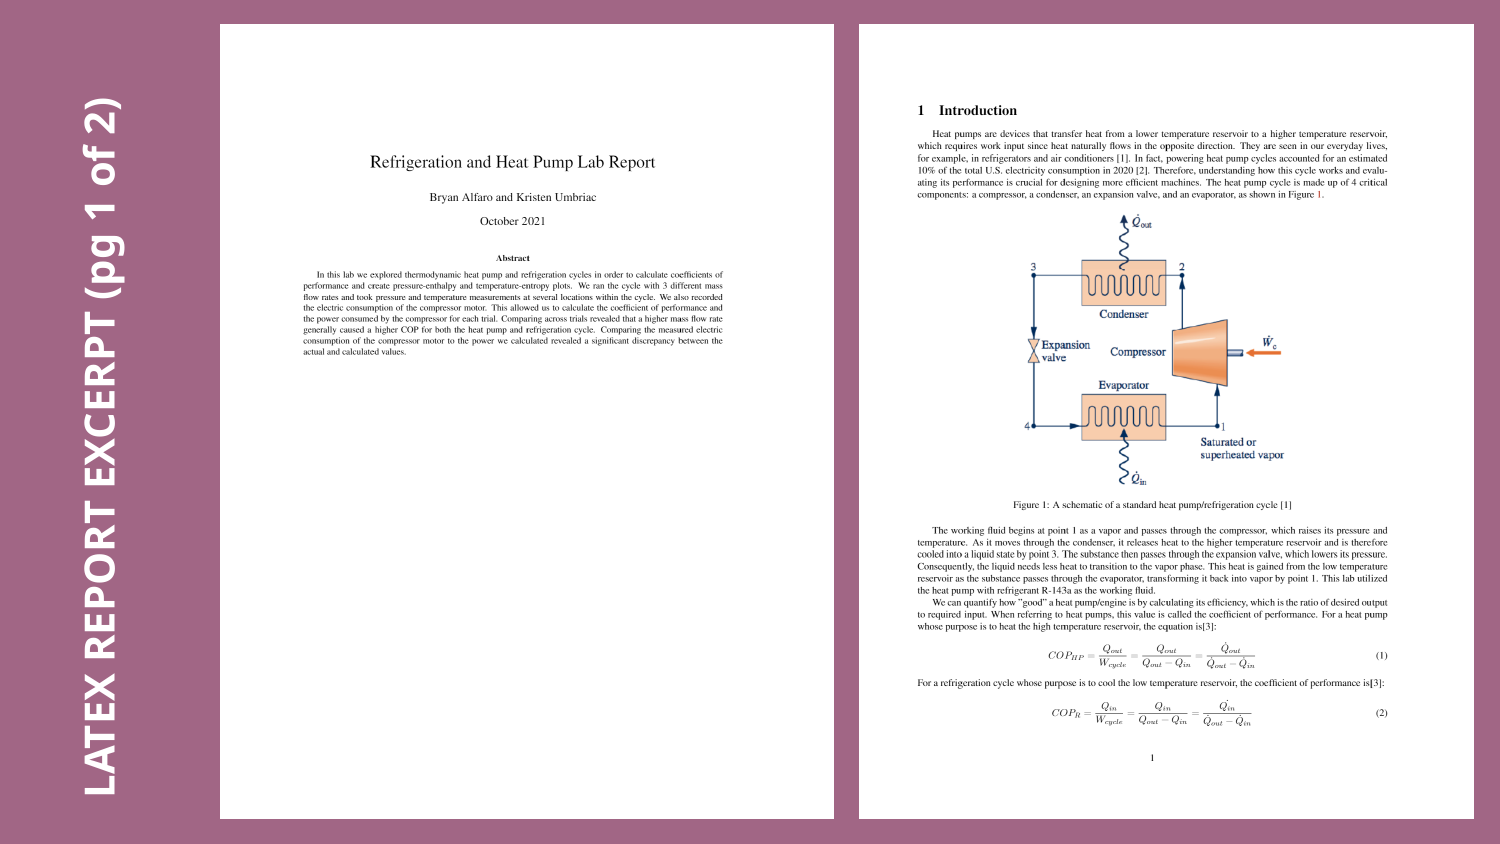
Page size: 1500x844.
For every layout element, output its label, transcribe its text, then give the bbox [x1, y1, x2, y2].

picture [859, 24, 1474, 819]
text_box LATEX REPORT EXCERPT (pg 1 of 2) [57, 50, 138, 814]
picture [219, 24, 834, 819]
